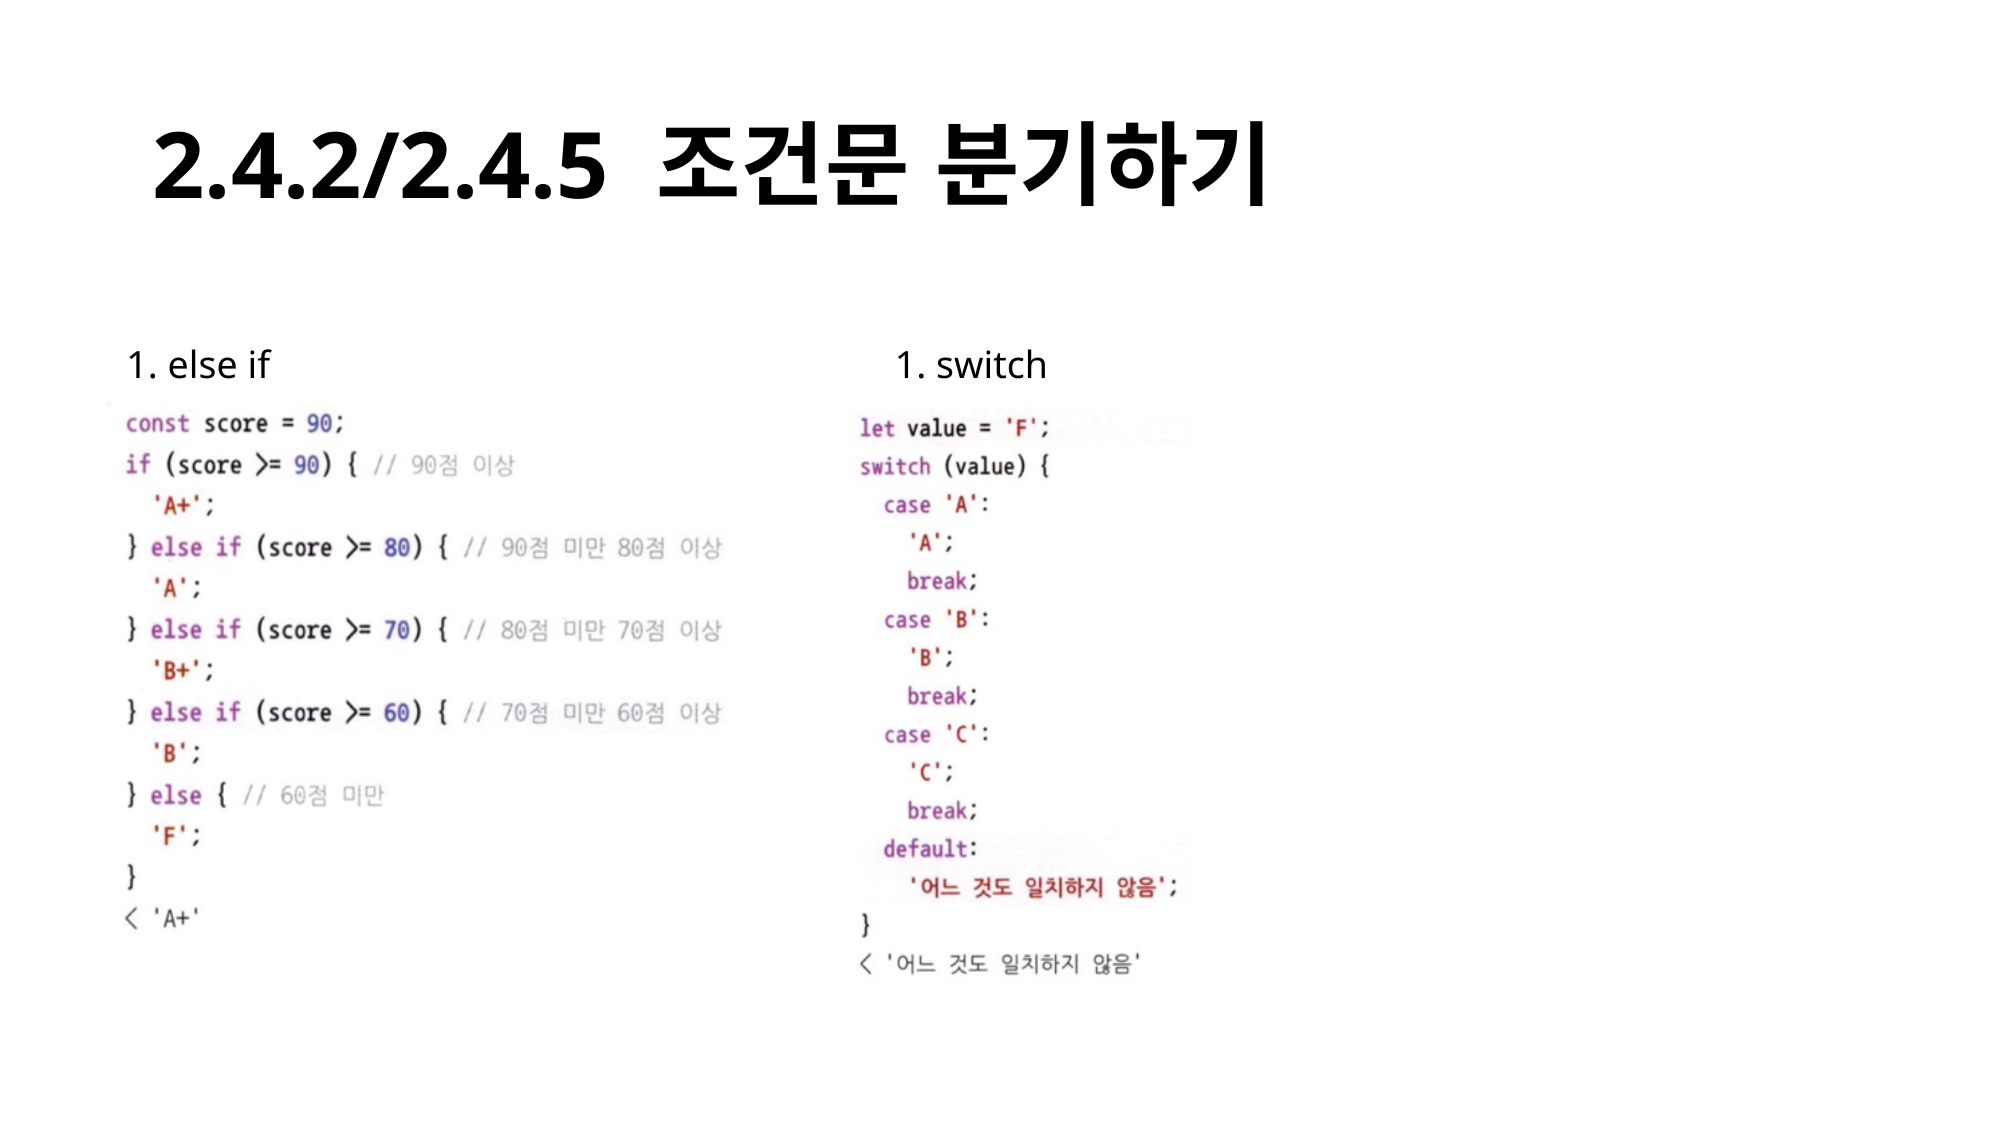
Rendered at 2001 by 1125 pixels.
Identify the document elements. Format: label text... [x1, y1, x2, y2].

picture [836, 399, 1194, 999]
text_box 1. else if [111, 334, 880, 394]
text_box 1. switch [880, 334, 1962, 394]
title 2.4.2/2.4.5 조건문 분기하기 [137, 59, 1863, 278]
picture [98, 399, 743, 938]
